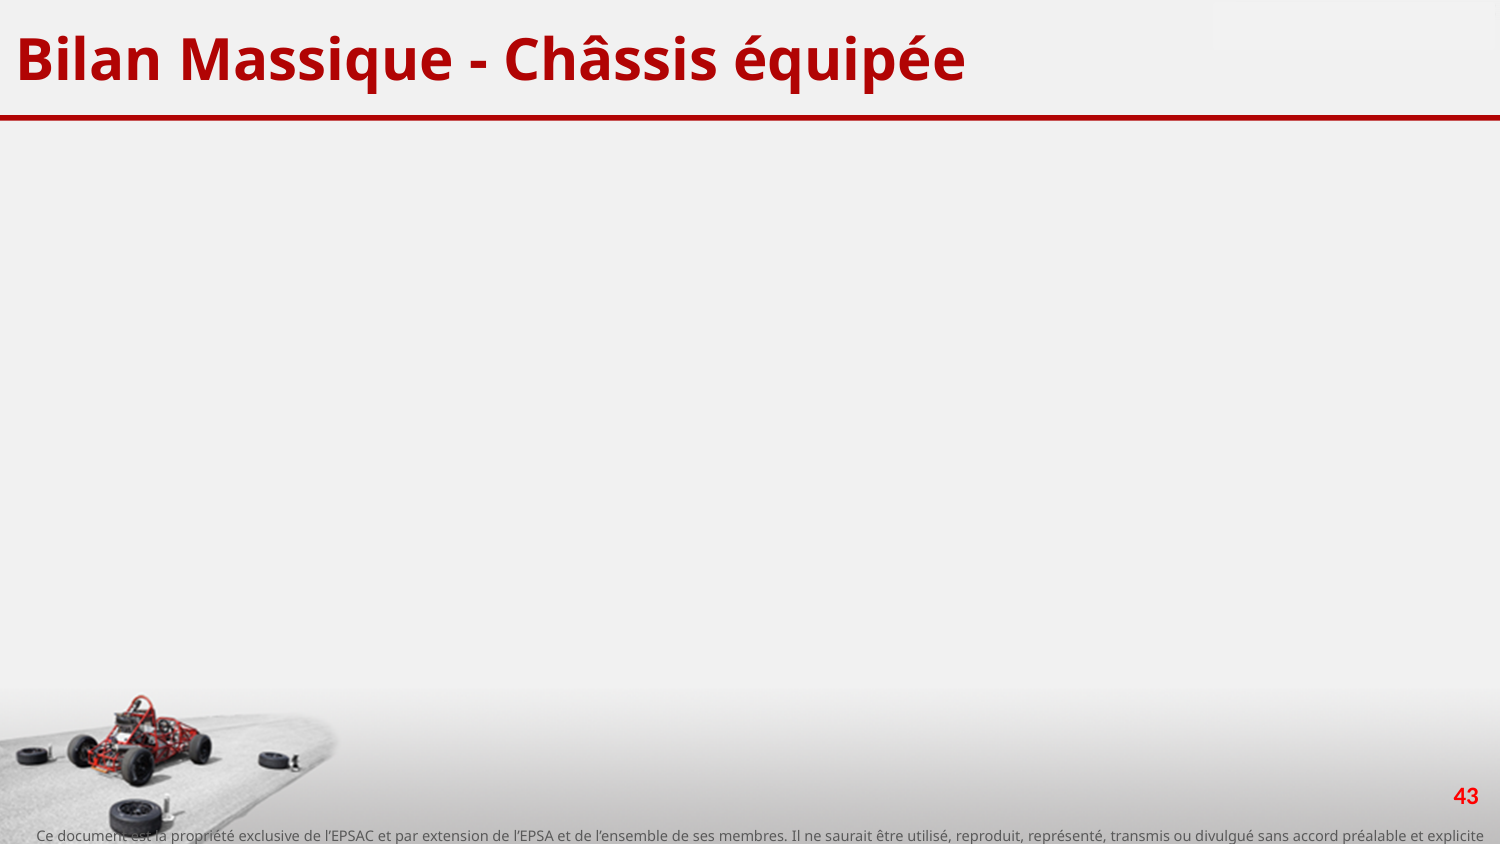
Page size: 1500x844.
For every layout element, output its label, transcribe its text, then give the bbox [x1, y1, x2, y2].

picture [0, 669, 1500, 844]
title Bilan Massique - Châssis équipée [0, 3, 1500, 112]
slide_number 43 [1340, 767, 1495, 822]
